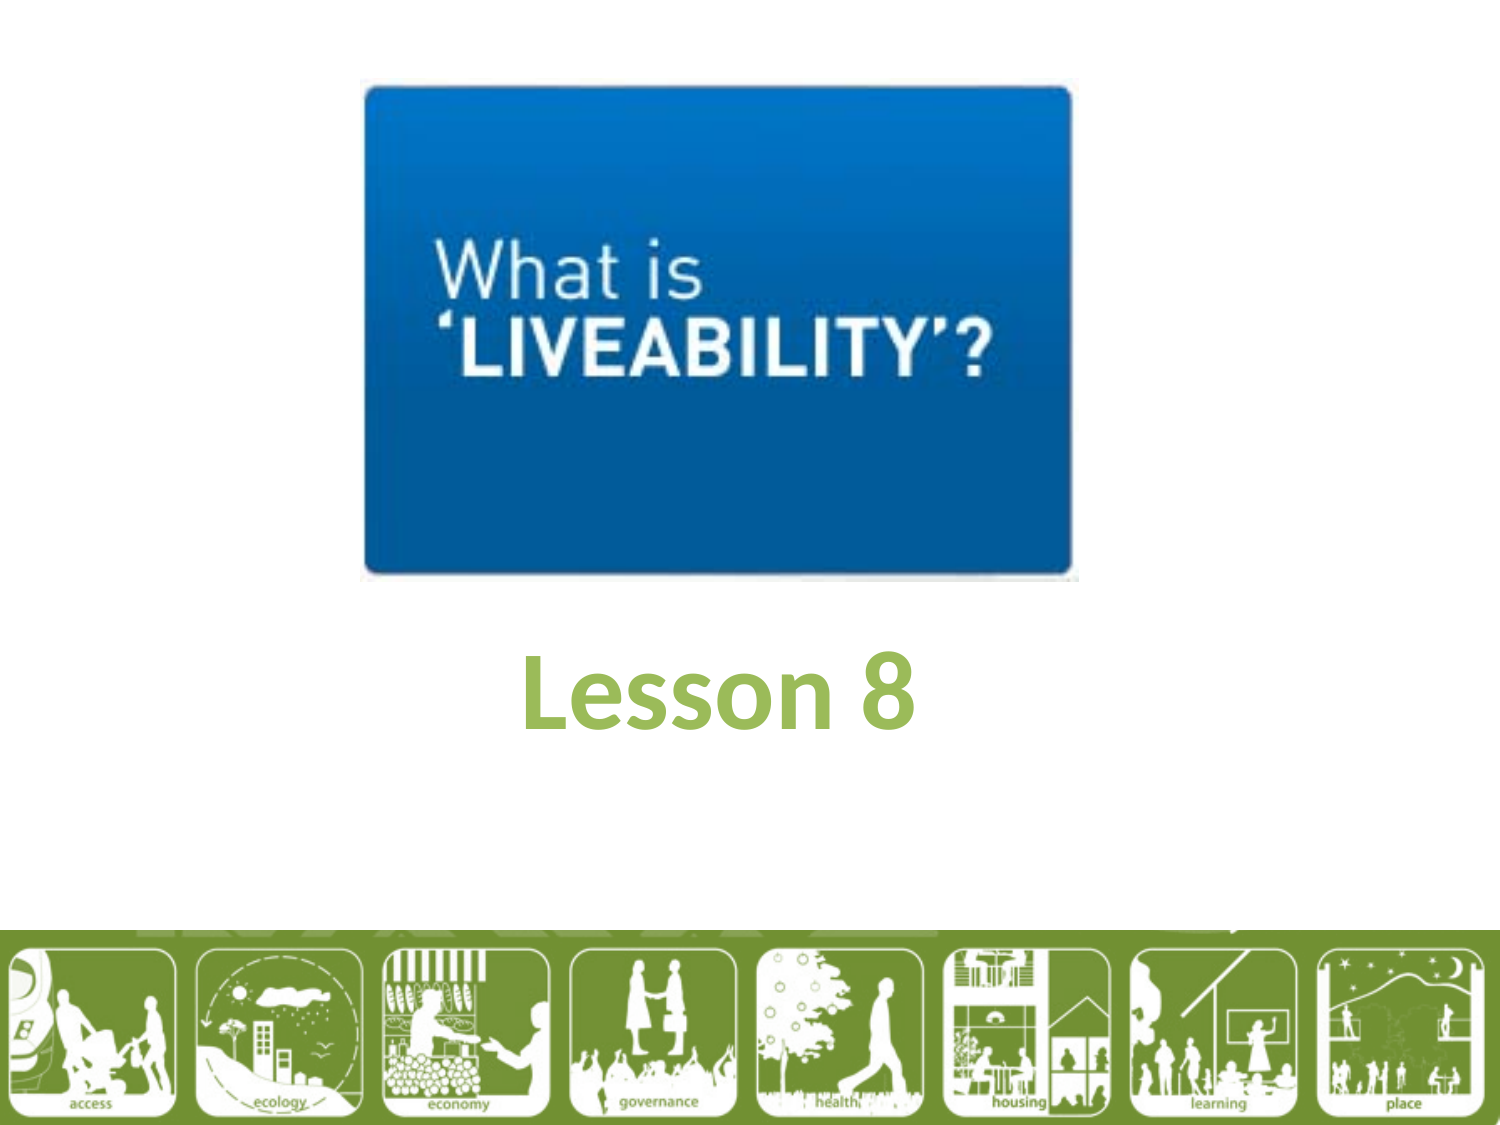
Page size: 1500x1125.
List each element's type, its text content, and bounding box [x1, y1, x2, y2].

picture [359, 77, 1080, 582]
text_box Lesson 8 [505, 609, 934, 760]
picture [0, 929, 1500, 1125]
